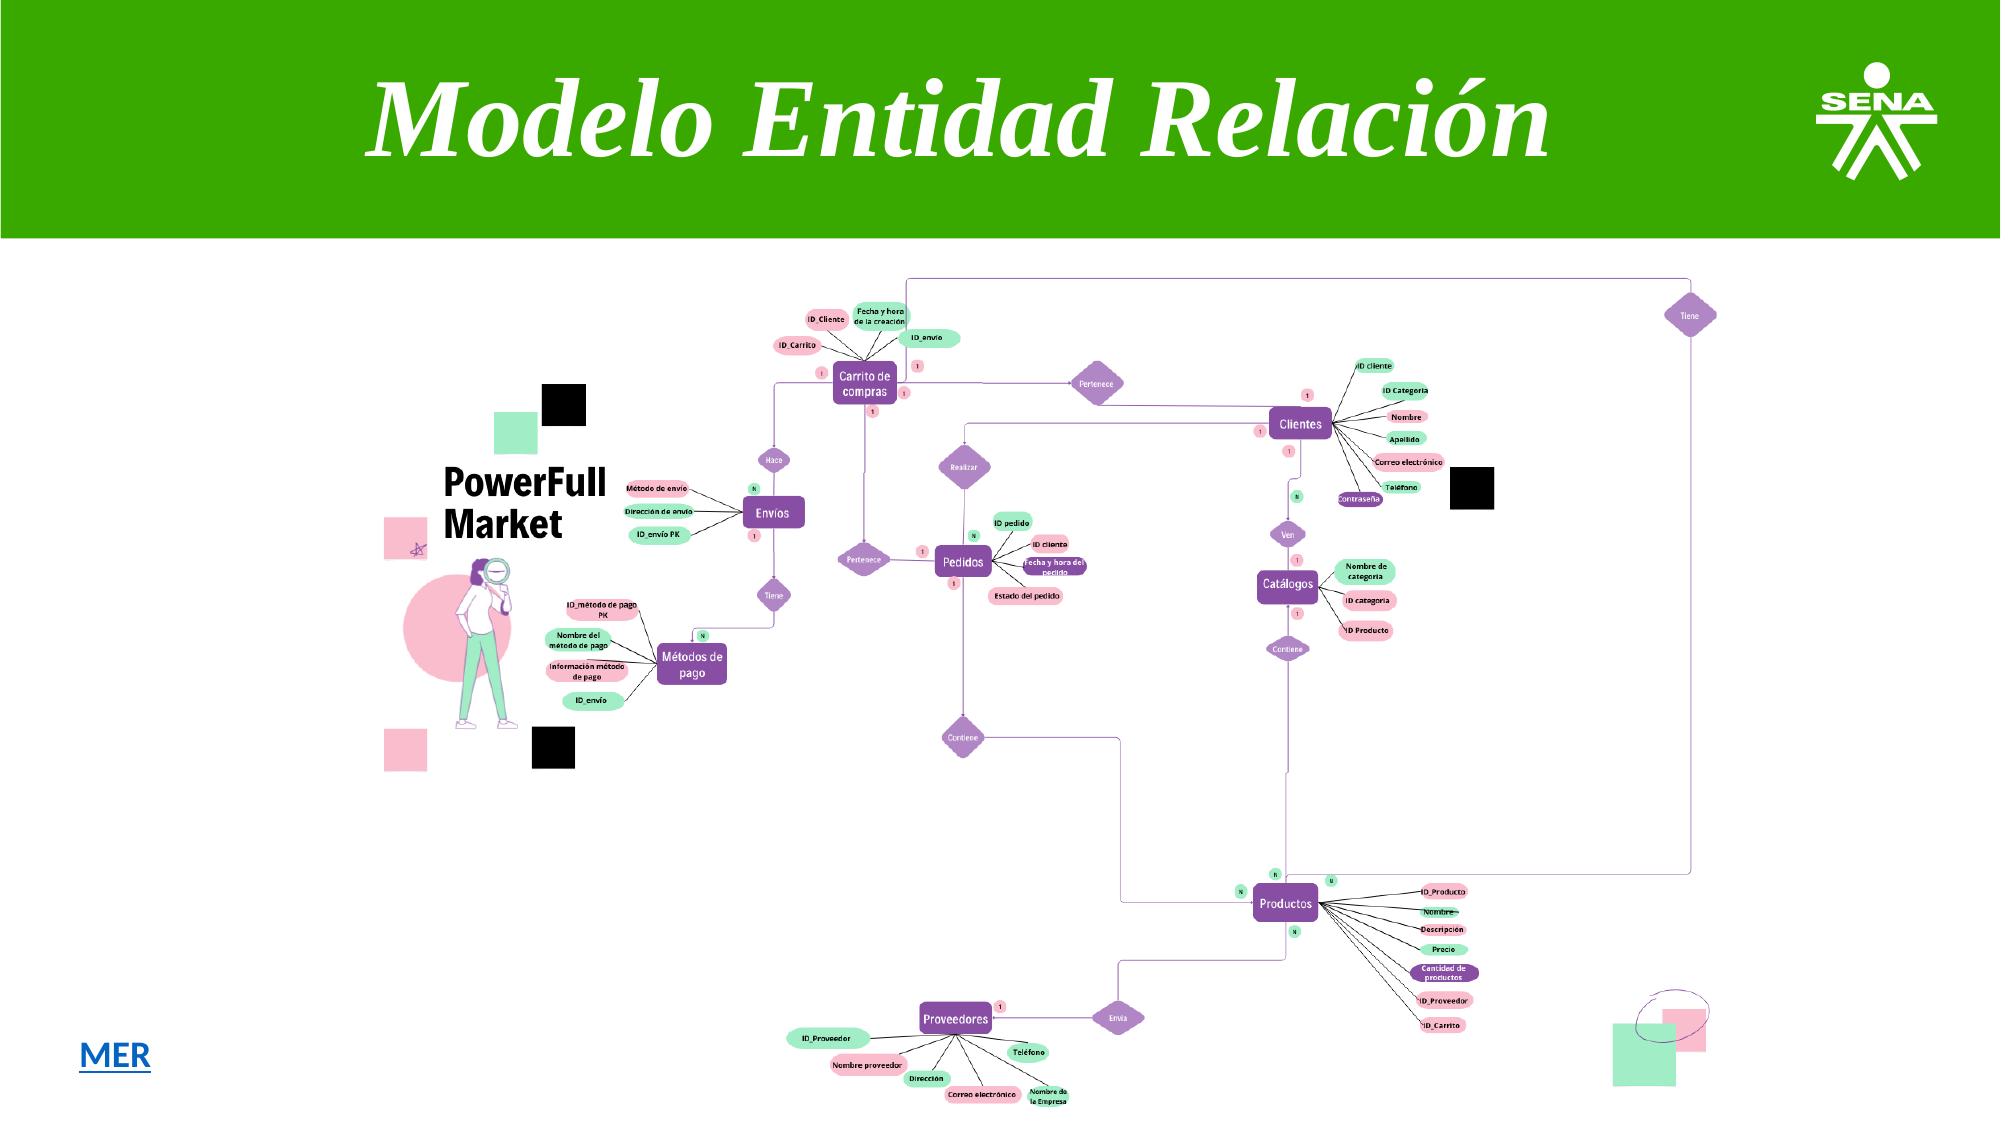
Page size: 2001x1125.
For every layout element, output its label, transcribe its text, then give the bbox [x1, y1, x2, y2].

text_box MER [64, 1022, 279, 1083]
title Modelo Entidad Relación [97, 11, 1823, 229]
picture [0, 0, 2001, 1125]
